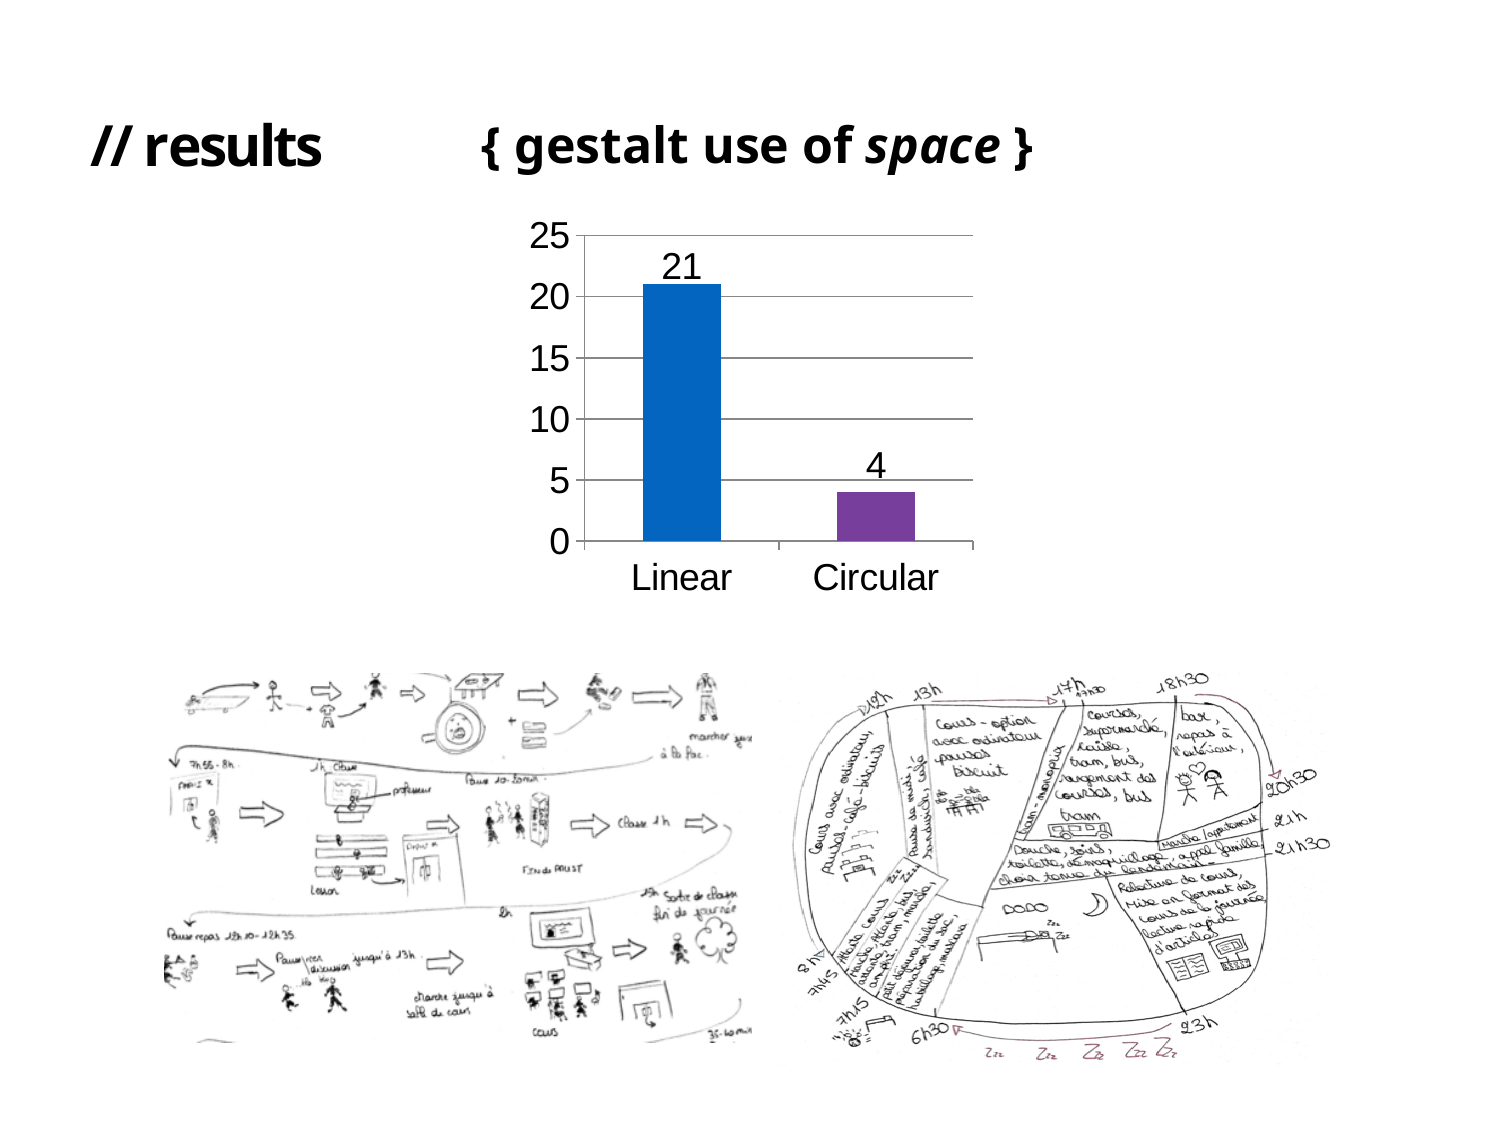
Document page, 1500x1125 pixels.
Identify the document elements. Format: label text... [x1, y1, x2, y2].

text_box // results [86, 95, 834, 178]
picture [164, 673, 752, 1044]
text_box { gestalt use of space } [460, 104, 1042, 182]
picture [778, 673, 1332, 1066]
chart [519, 206, 983, 607]
